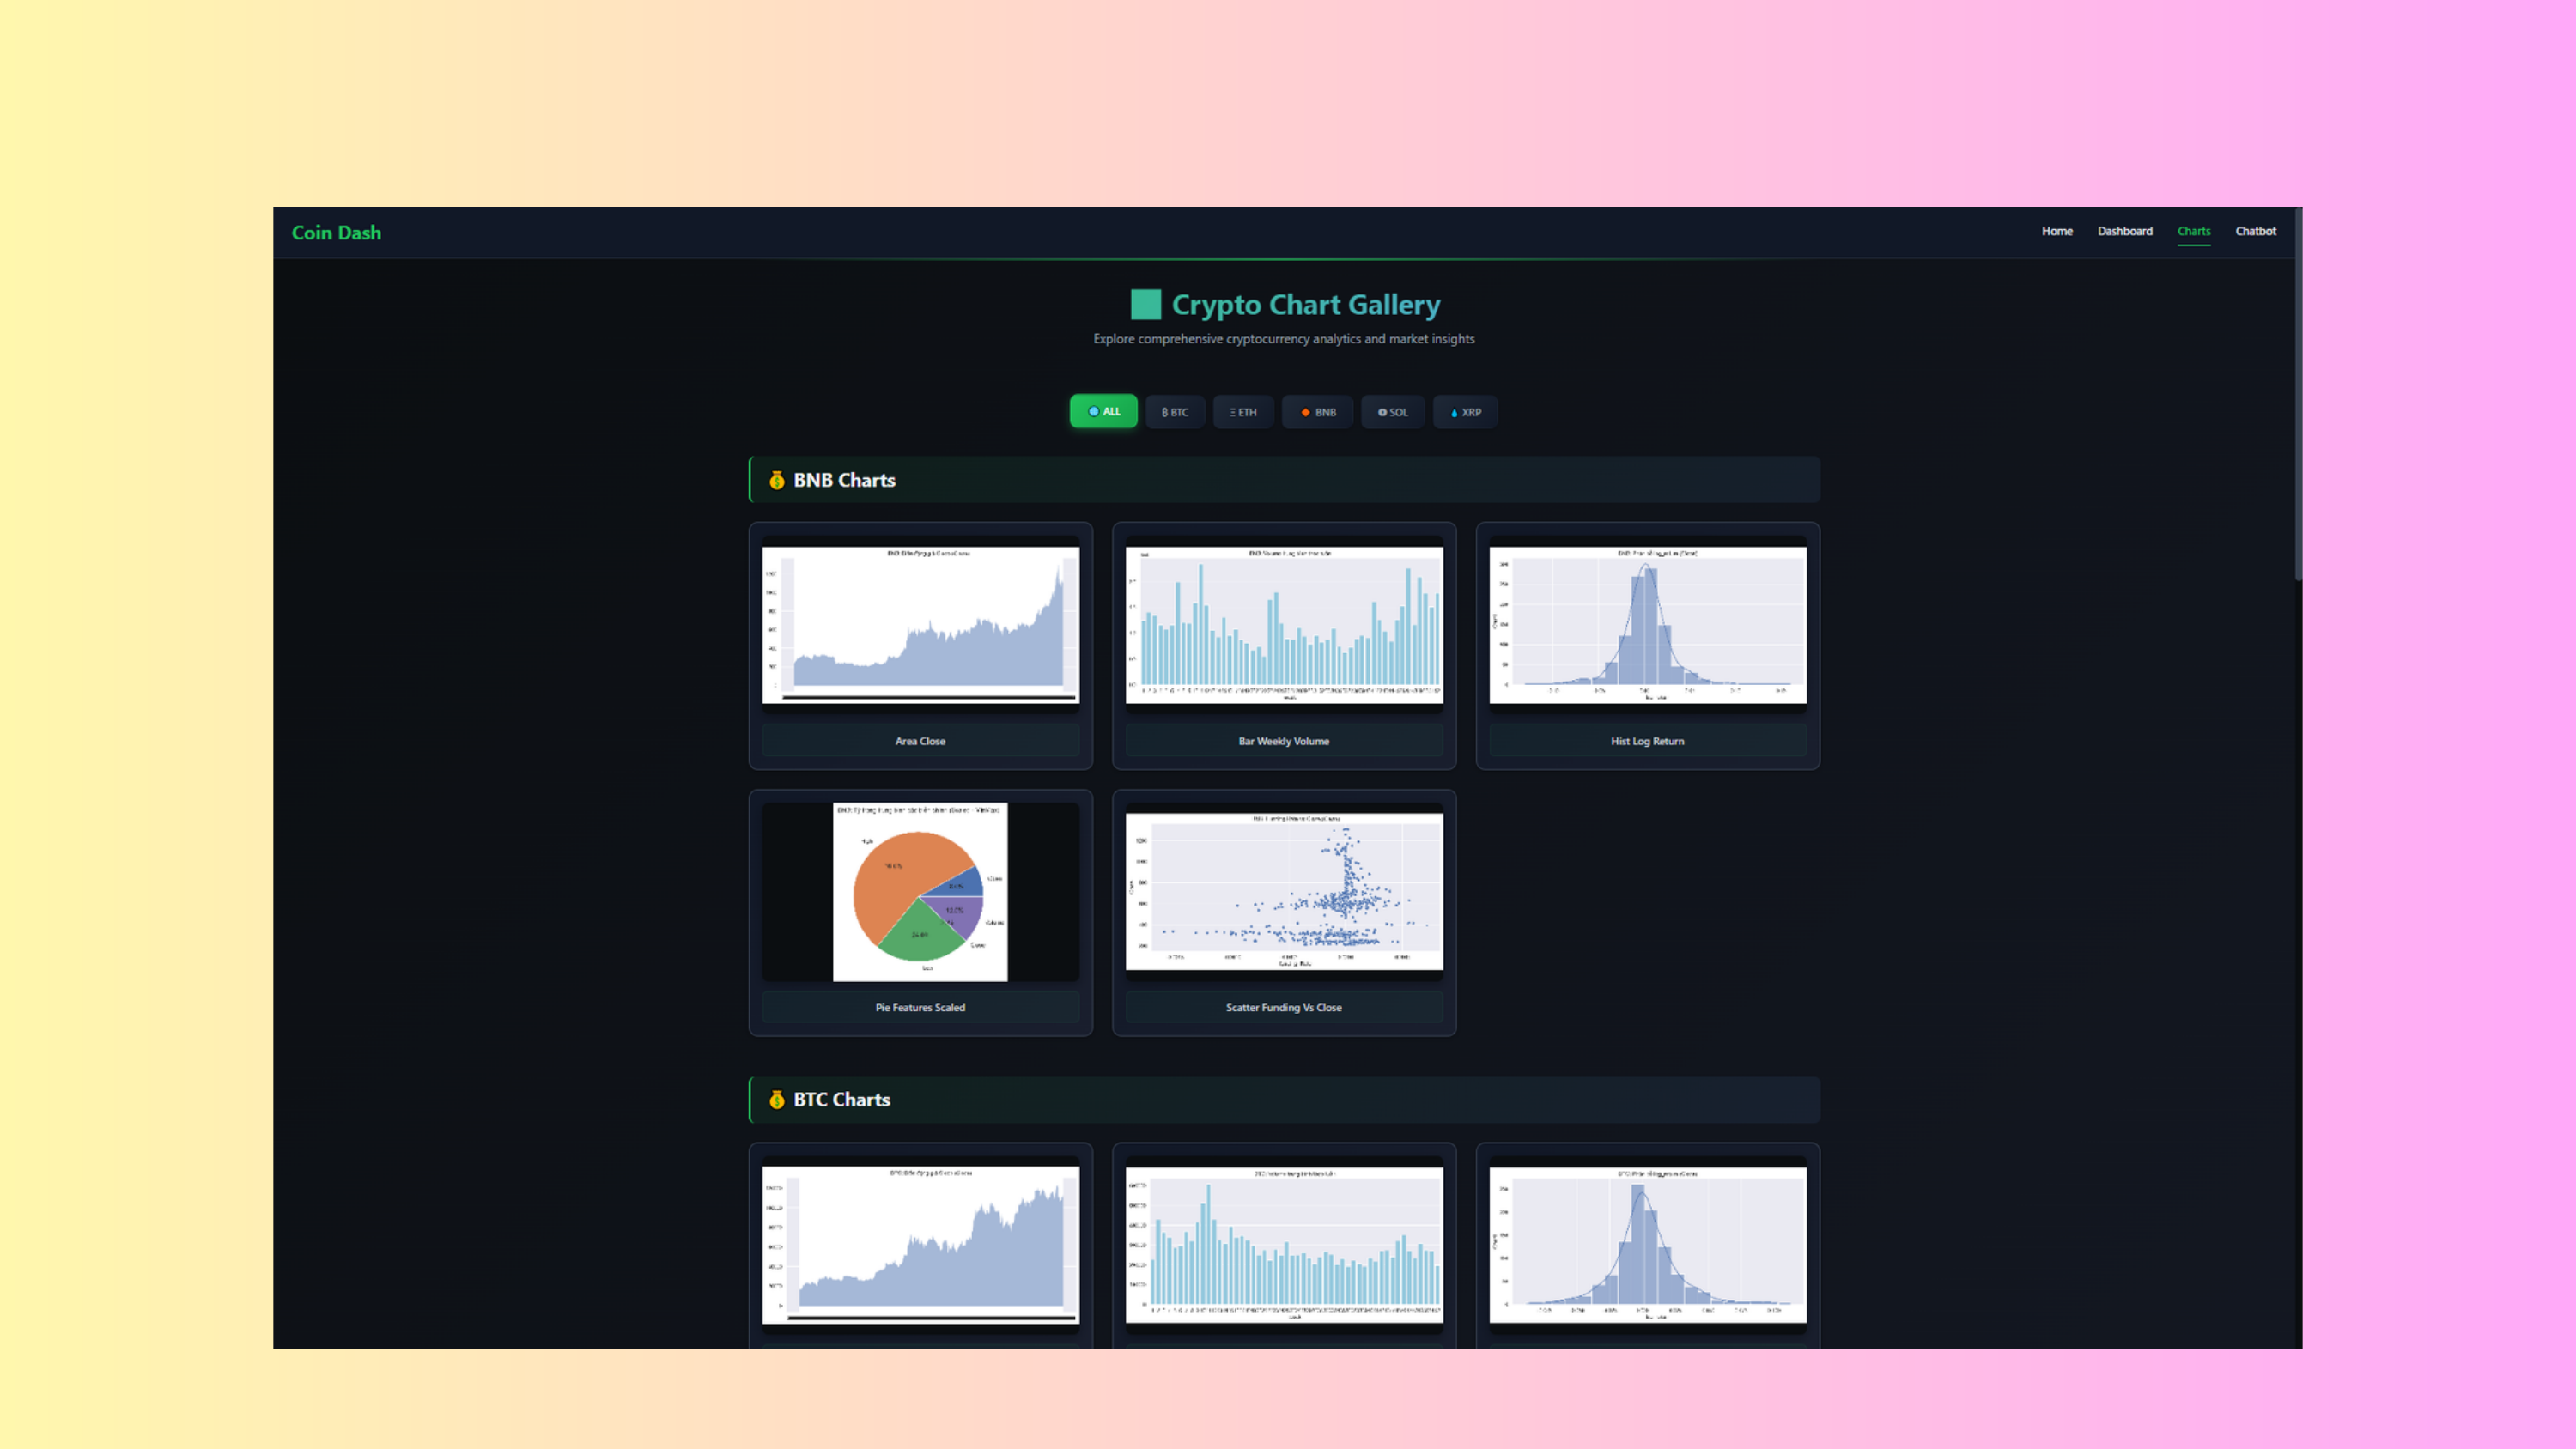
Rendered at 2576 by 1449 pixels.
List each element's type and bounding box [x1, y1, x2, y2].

text_box [273, 207, 2303, 1349]
